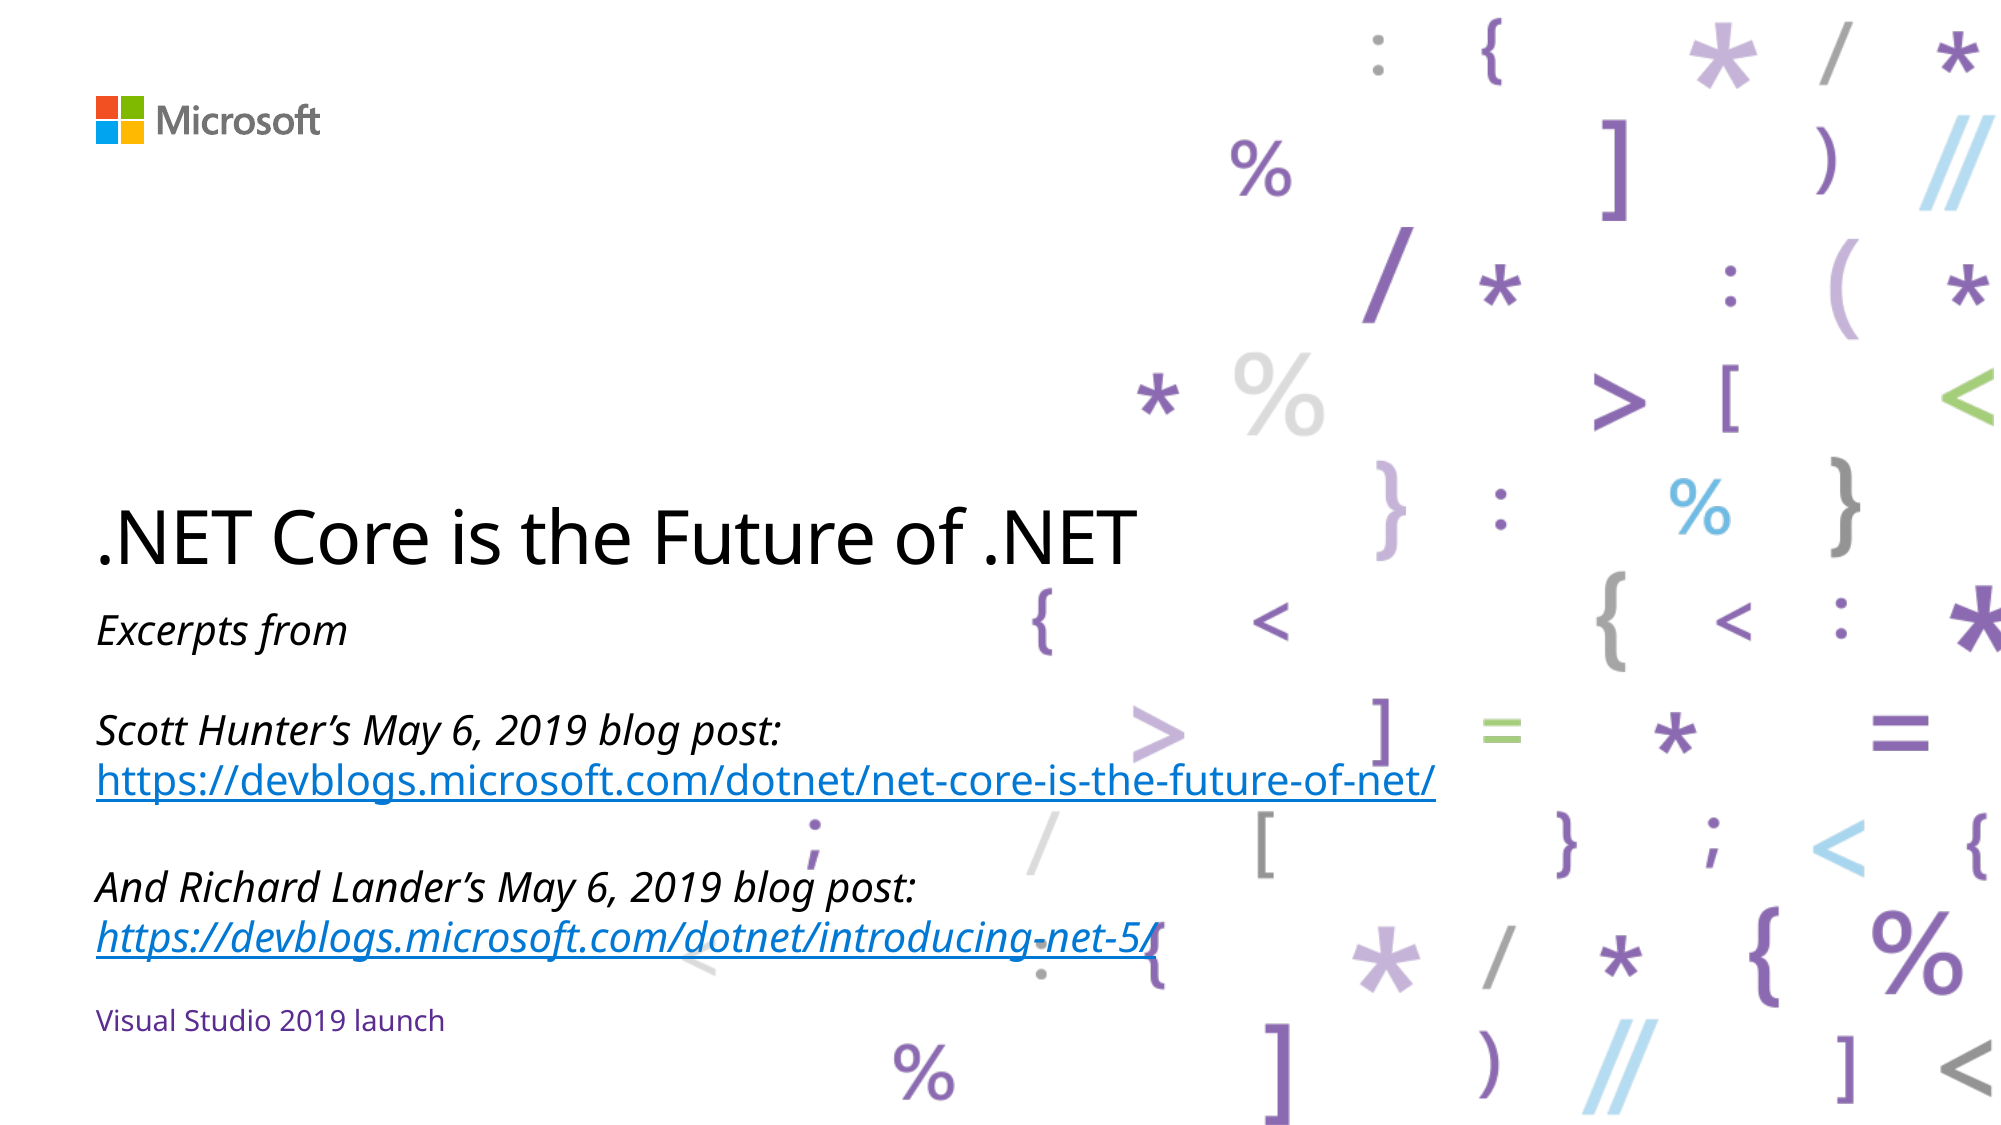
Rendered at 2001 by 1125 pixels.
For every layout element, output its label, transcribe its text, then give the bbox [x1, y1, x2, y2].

title .NET Core is the Future of .NET [95, 488, 1310, 580]
list Excerpts from Scott Hunter’s May 6, 2019 blog post: https://devblogs.microsoft.com/dotnet/net-core-is-the-future-of-net/ And Richard Lander’s May 6, 2019 blog post: https://devblogs.microsoft.com/dotnet/introducing-net-5/ [95, 603, 1596, 958]
